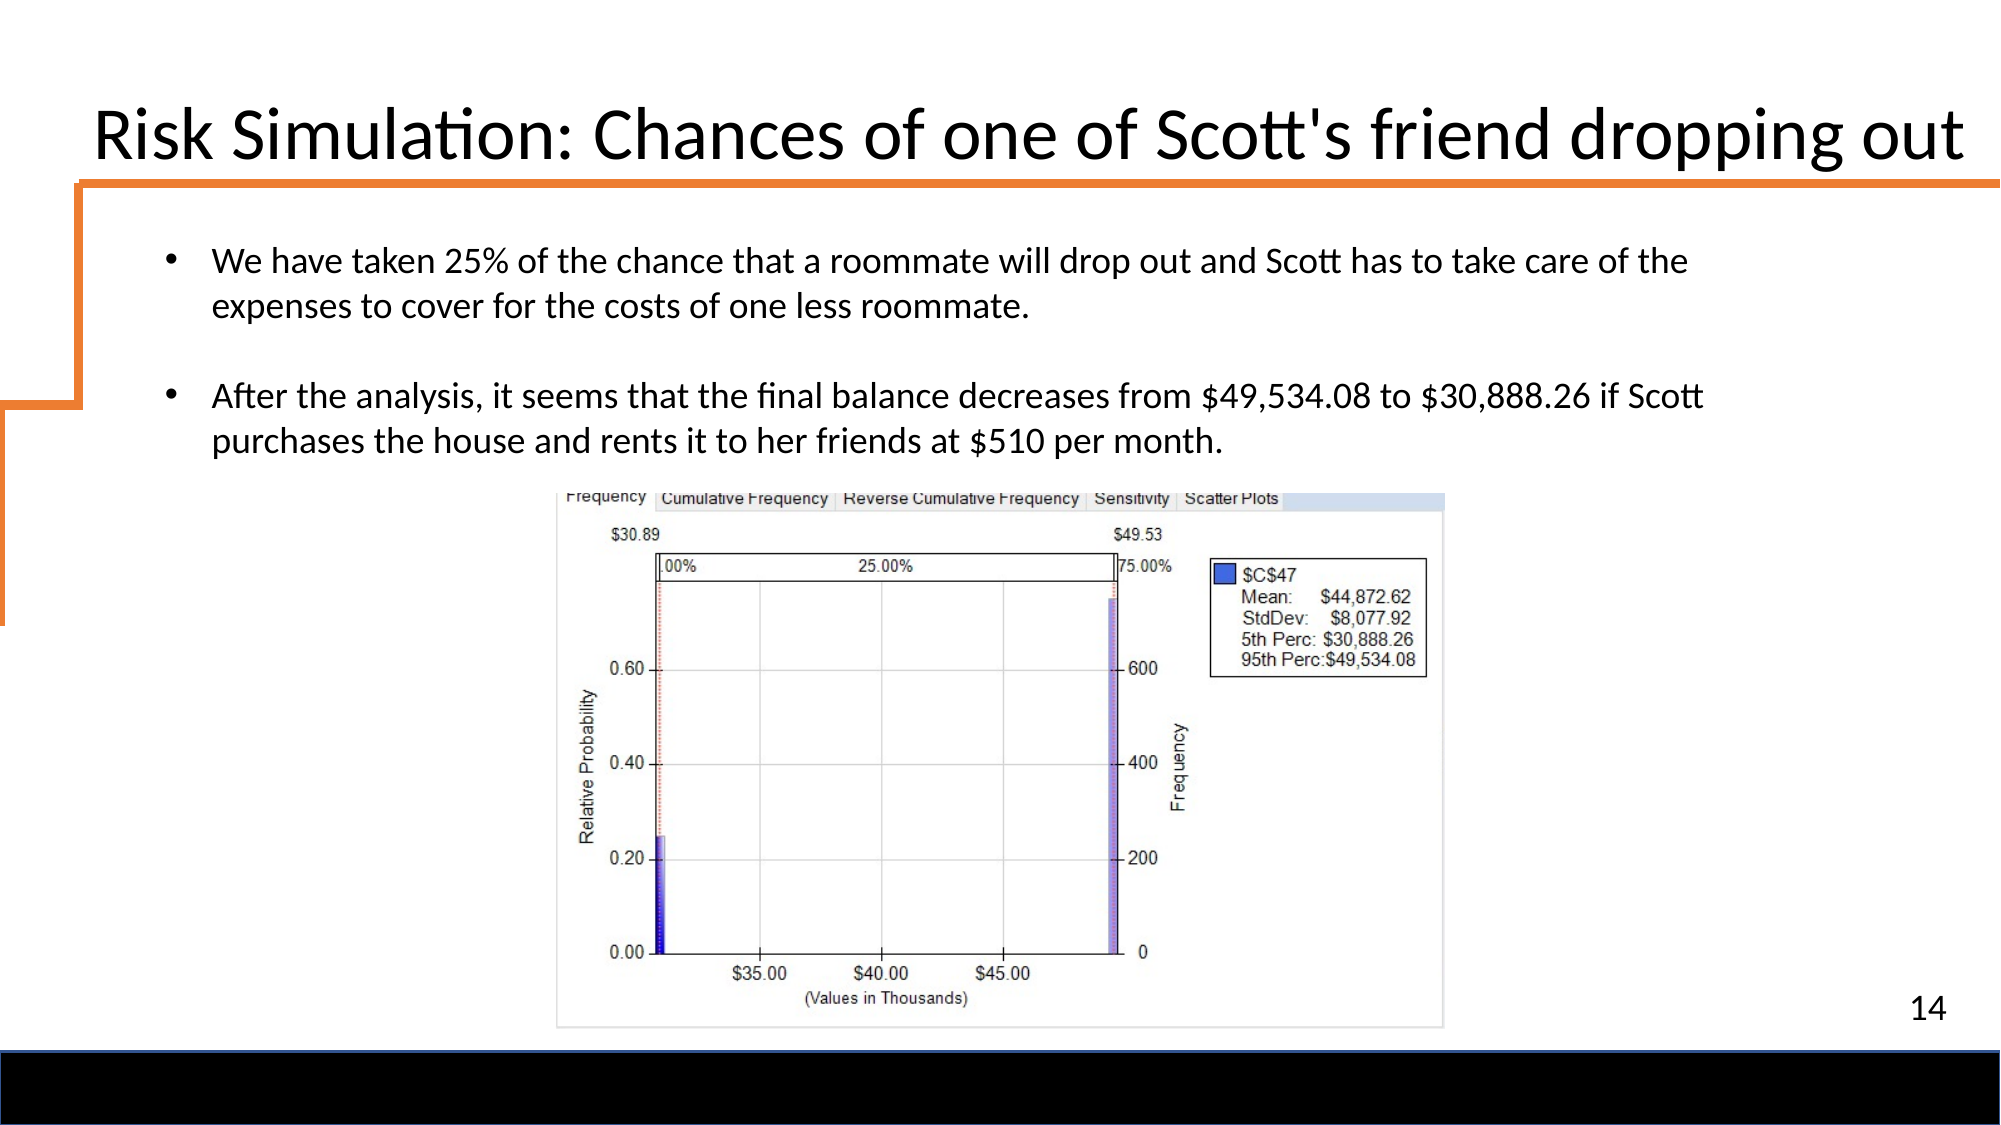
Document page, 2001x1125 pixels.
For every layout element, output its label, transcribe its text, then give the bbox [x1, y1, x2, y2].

picture [555, 493, 1445, 1030]
text_box We have taken 25% of the chance that a roommate will drop out and Scott has to take care of the expenses to cover for the costs of one less roommate. After the analysis, it seems that the final balance decreases from $49,534.08 to $30,888.26 if Scott purchases the house and rents it to her friends at $510 per month. [149, 228, 1809, 469]
text_box [0, 1050, 2000, 1125]
text_box 14 [1894, 975, 1971, 1036]
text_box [0, 365, 261, 445]
text_box Risk Simulation: Chances of one of Scott's friend dropping out [78, 77, 1984, 179]
